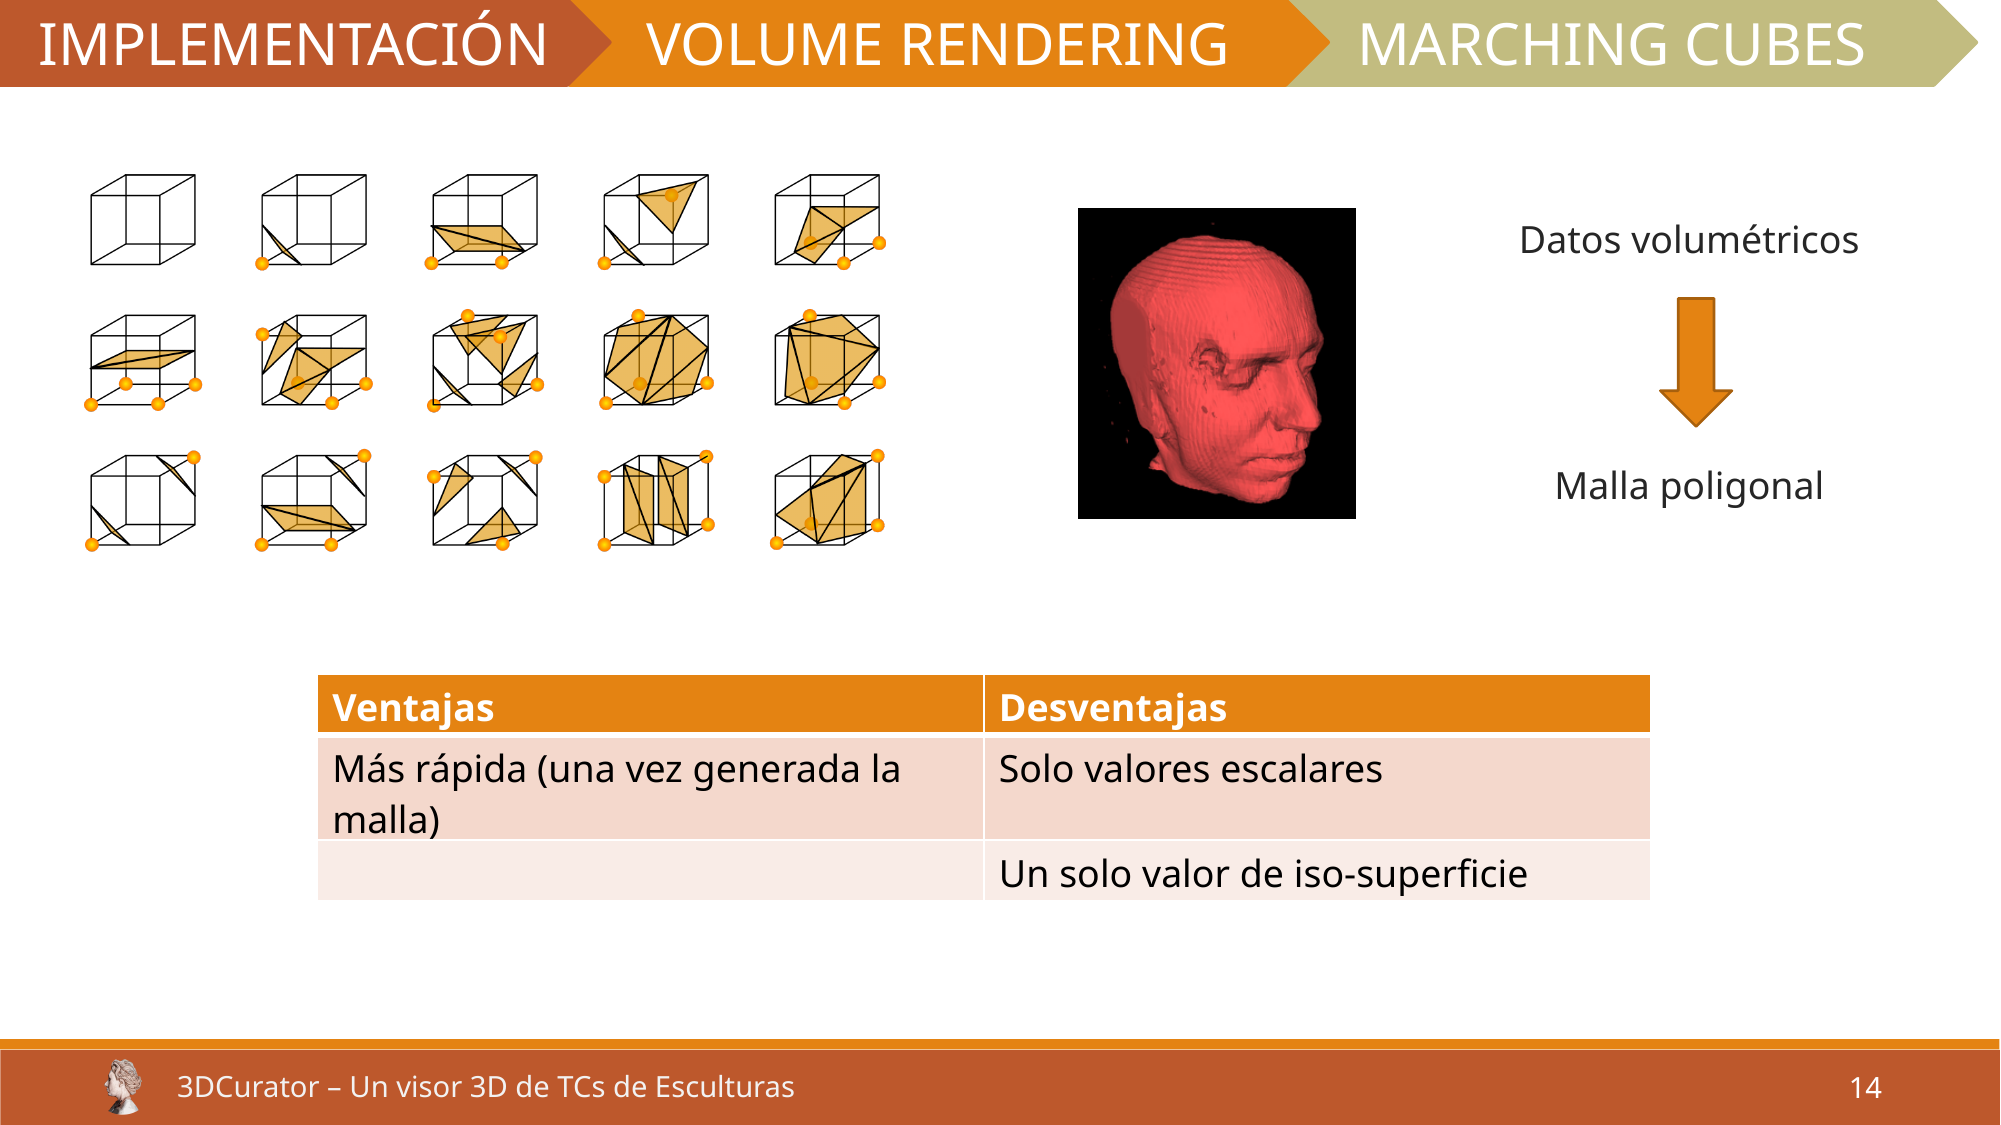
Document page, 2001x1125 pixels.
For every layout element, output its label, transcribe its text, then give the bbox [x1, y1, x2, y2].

text_box [1659, 297, 1734, 428]
text_box 14 [1681, 1059, 1898, 1120]
picture [83, 174, 886, 553]
table_header Desventajas [985, 675, 1650, 732]
text_box MARCHING CUBES [1288, 0, 1979, 87]
picture [1078, 207, 1356, 519]
text_box IMPLEMENTACIÓN [0, 0, 612, 87]
text_box Malla poligonal [1481, 454, 1897, 515]
picture [94, 1059, 151, 1115]
table_header Ventajas [318, 675, 983, 732]
table_cell Un solo valor de iso-superficie [985, 841, 1650, 900]
text_box Datos volumétricos [1481, 208, 1897, 268]
table_cell [318, 841, 983, 900]
text_box VOLUME RENDERING [569, 0, 1331, 87]
table_cell Más rápida (una vez generada la malla) [318, 738, 983, 839]
text_box 3DCurator – Un visor 3D de TCs de Esculturas [162, 1061, 984, 1111]
table_cell Solo valores escalares [985, 738, 1650, 839]
